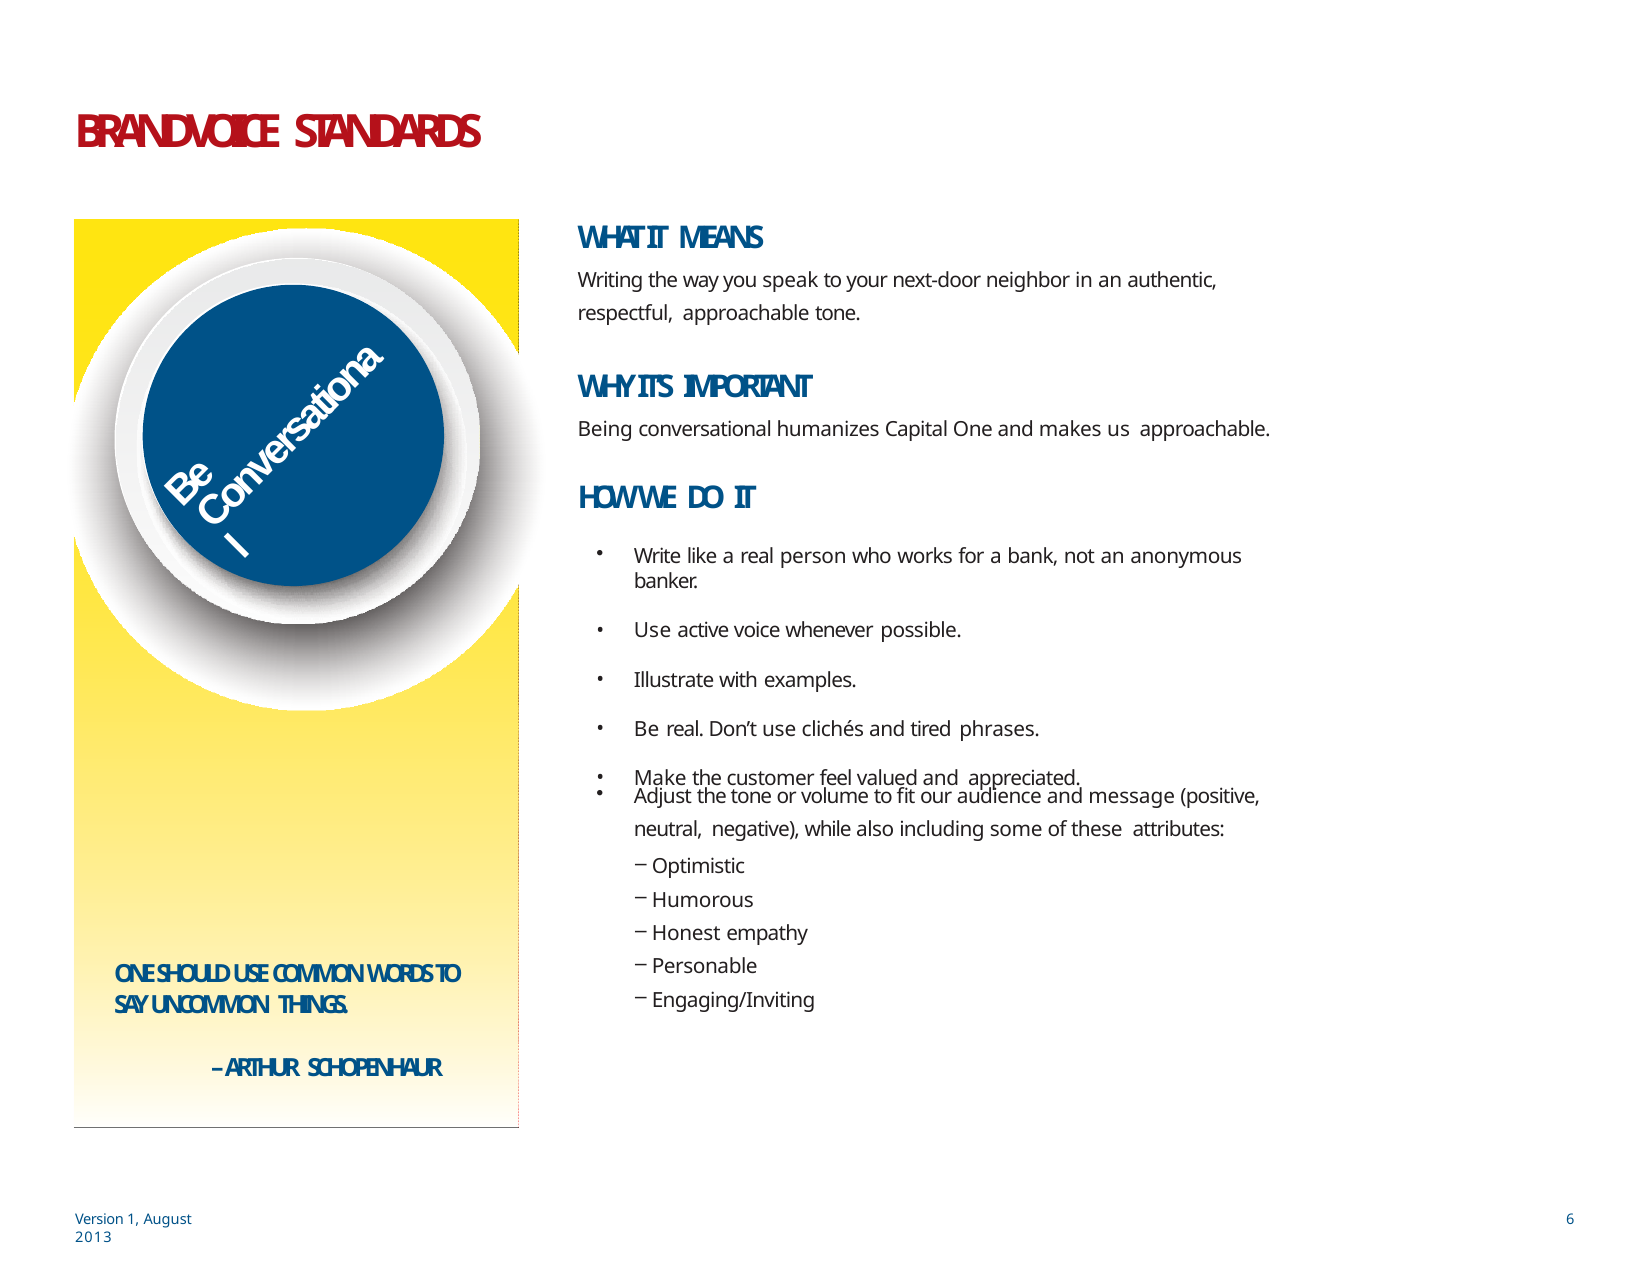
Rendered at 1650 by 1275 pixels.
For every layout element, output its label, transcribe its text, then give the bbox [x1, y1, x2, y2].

title BRAND VOICE STANDARDS [72, 99, 571, 315]
footer Version 1, August 2013 [72, 1208, 229, 1275]
text_box Adjust the tone or volume to fit our audience and message (positive, neutral, negative), while also including some of these attributes: Optimistic Humorous Honest empathy Personable Engaging/Inviting [594, 772, 1322, 1012]
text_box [65, 218, 548, 1128]
text_box WHAT IT MEANS Writing the way you speak to your next-door neighbor in an authentic, respectful, approachable tone. WHY IT’S IMPORTANT Being conversational humanizes Capital One and makes us approachable. HOW WE DO IT Write like a real person who works for a bank, not an anonymous banker. Use active voice whenever possible. Illustrate with examples. Be real. Don’t use clichés and tired phrases. Make the customer feel valued and appreciated. [575, 199, 1303, 790]
slide_number 3 [1559, 1208, 1582, 1275]
